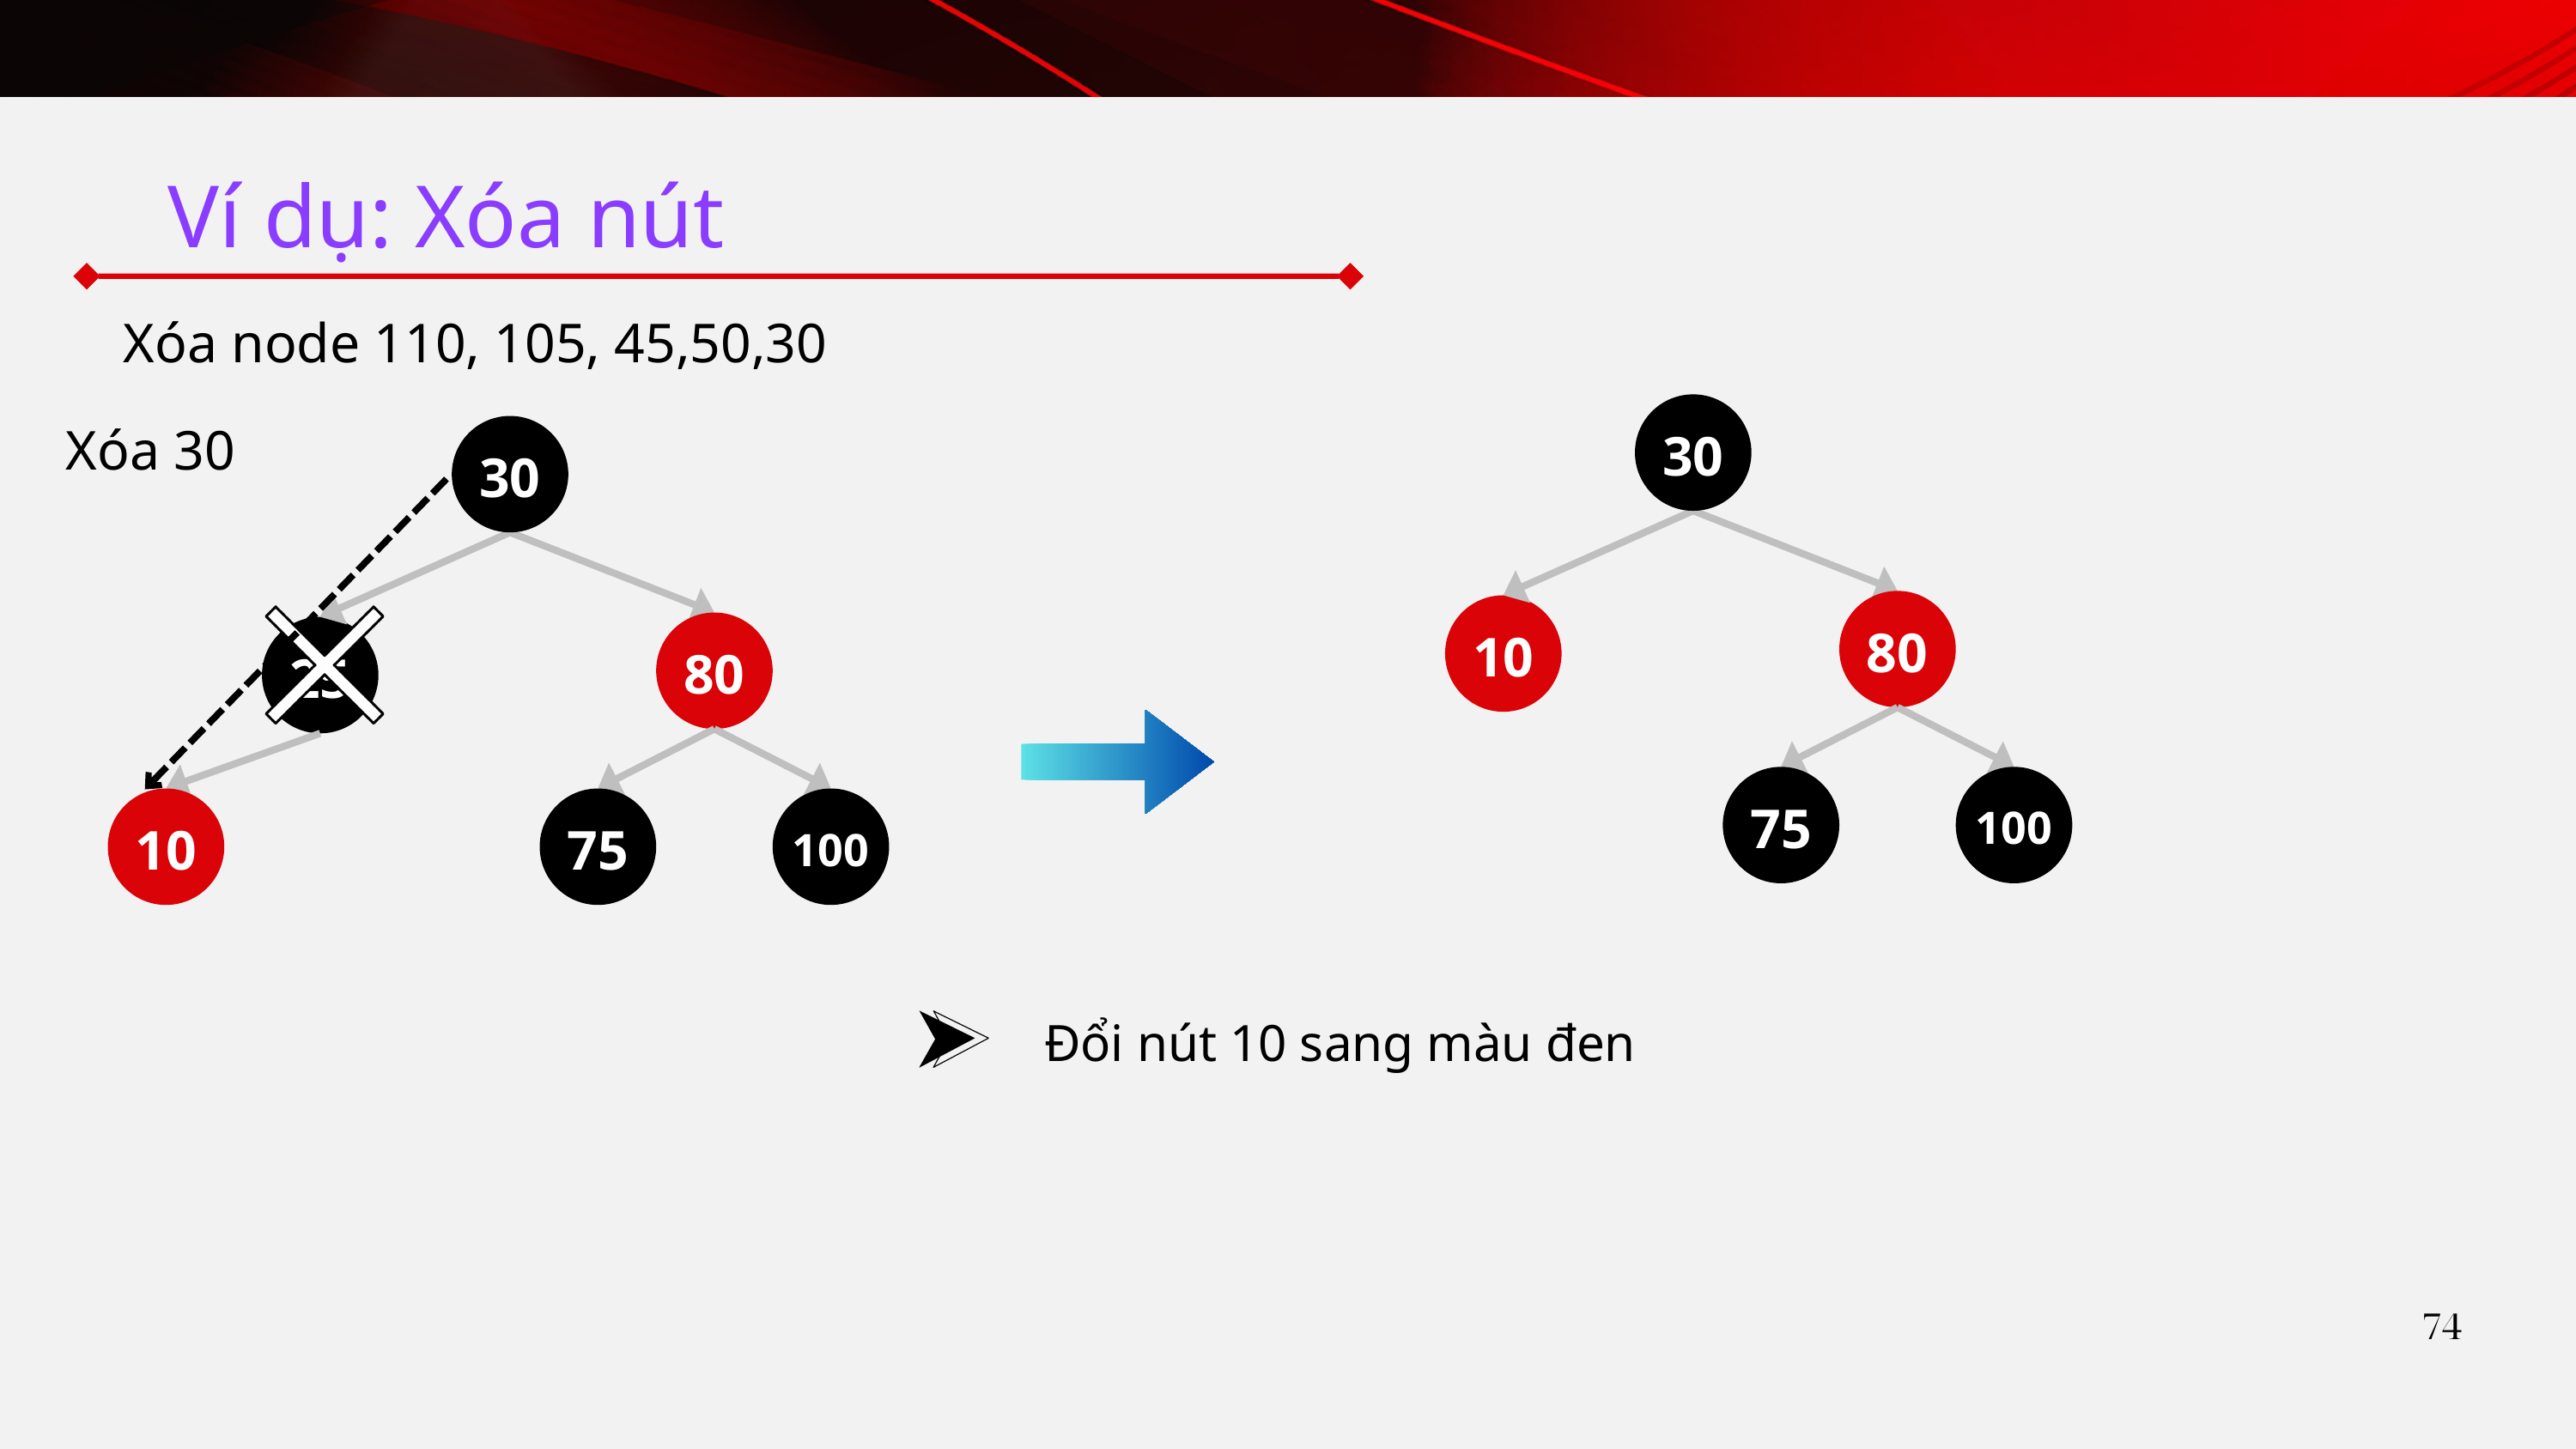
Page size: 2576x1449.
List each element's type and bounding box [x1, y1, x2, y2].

text_box [0, 0, 2576, 1449]
text_box [107, 415, 890, 906]
text_box [1444, 394, 2073, 884]
text_box [1021, 709, 1214, 815]
text_box [919, 1010, 1659, 1071]
